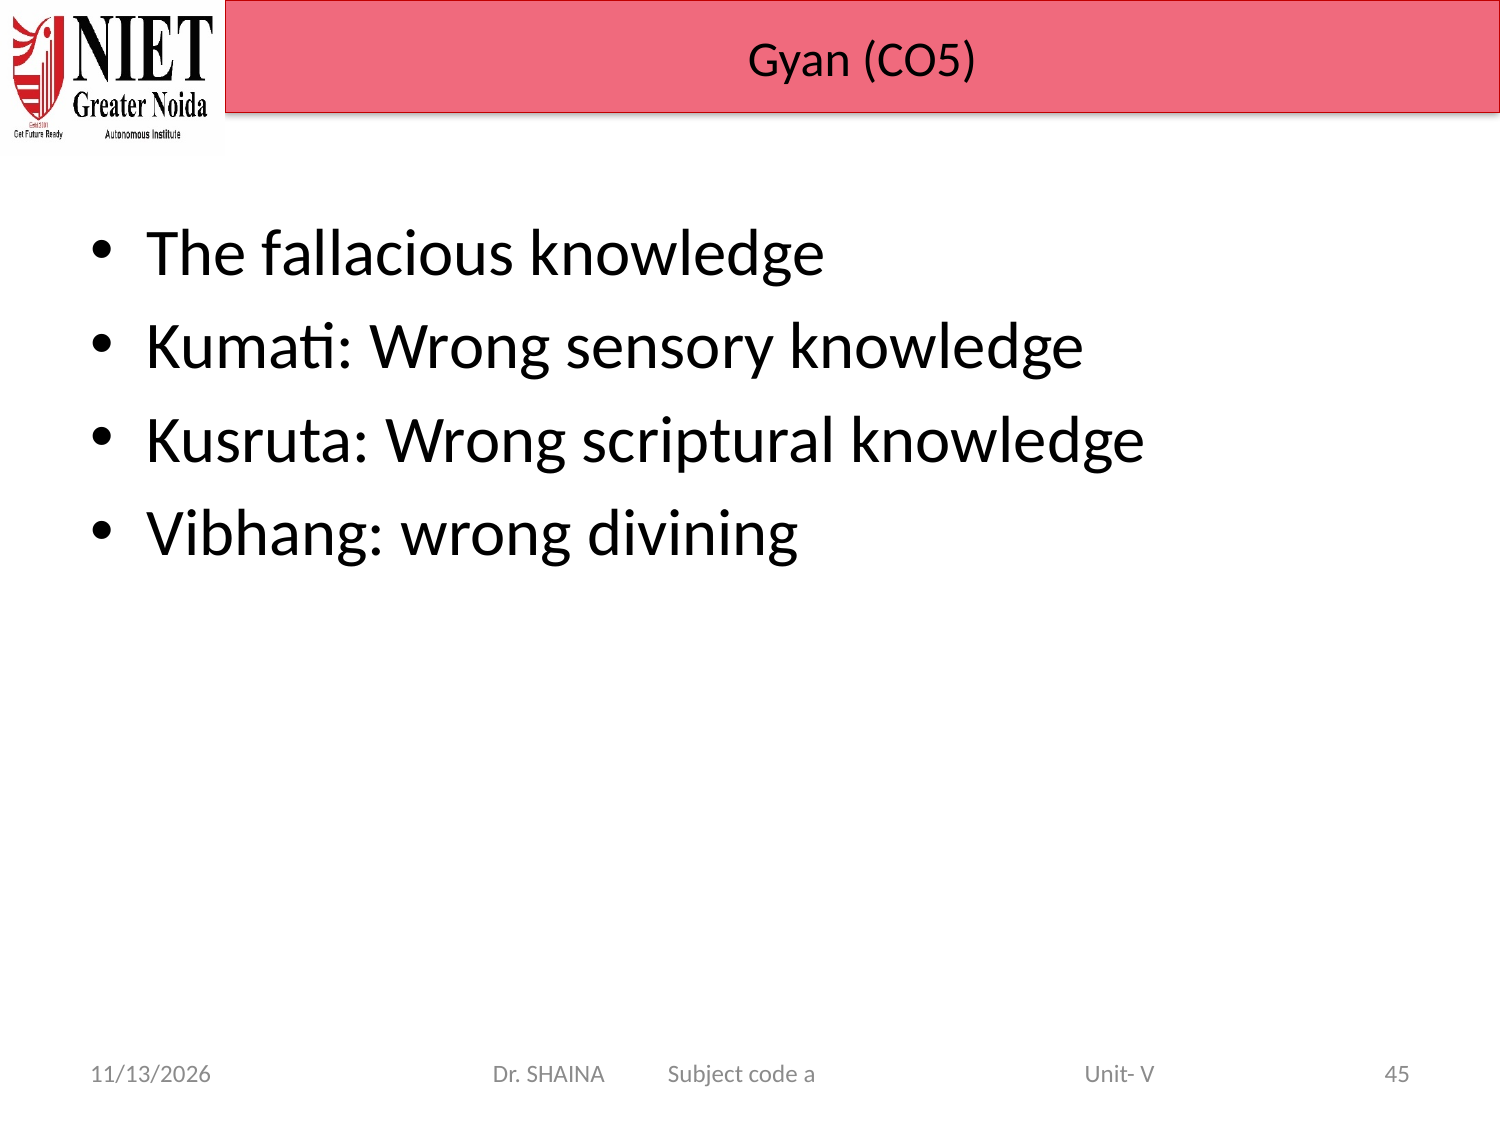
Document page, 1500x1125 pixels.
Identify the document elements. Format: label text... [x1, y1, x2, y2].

picture [0, 0, 226, 156]
list The fallacious knowledge Kumati: Wrong sensory knowledge Kusruta: Wrong scriptural knowledge Vibhang: wrong divining [75, 201, 1450, 1005]
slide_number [75, 1042, 250, 1103]
footer Dr. SHAINA Subject code a Unit- V [412, 1042, 1238, 1103]
text_box Gyan (CO5) [226, 0, 1500, 113]
slide_number 45 [1337, 1042, 1425, 1103]
